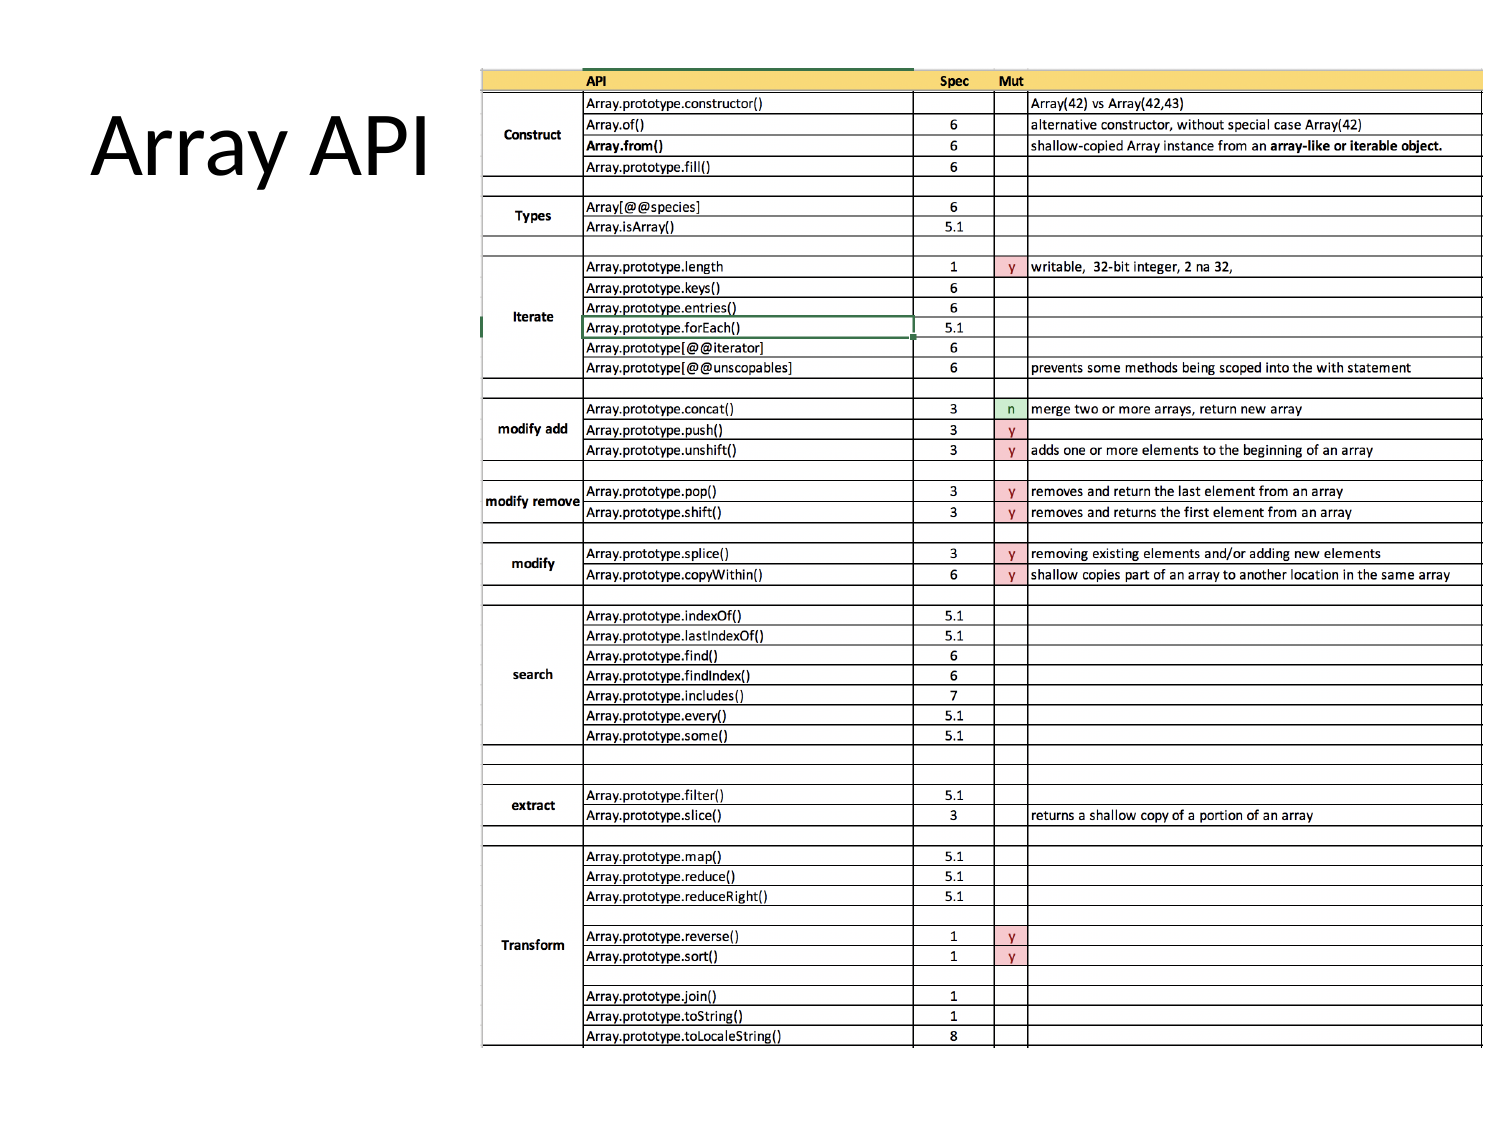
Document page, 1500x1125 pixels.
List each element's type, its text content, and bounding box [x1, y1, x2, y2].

title Array API [75, 45, 624, 233]
picture [479, 68, 1484, 1048]
